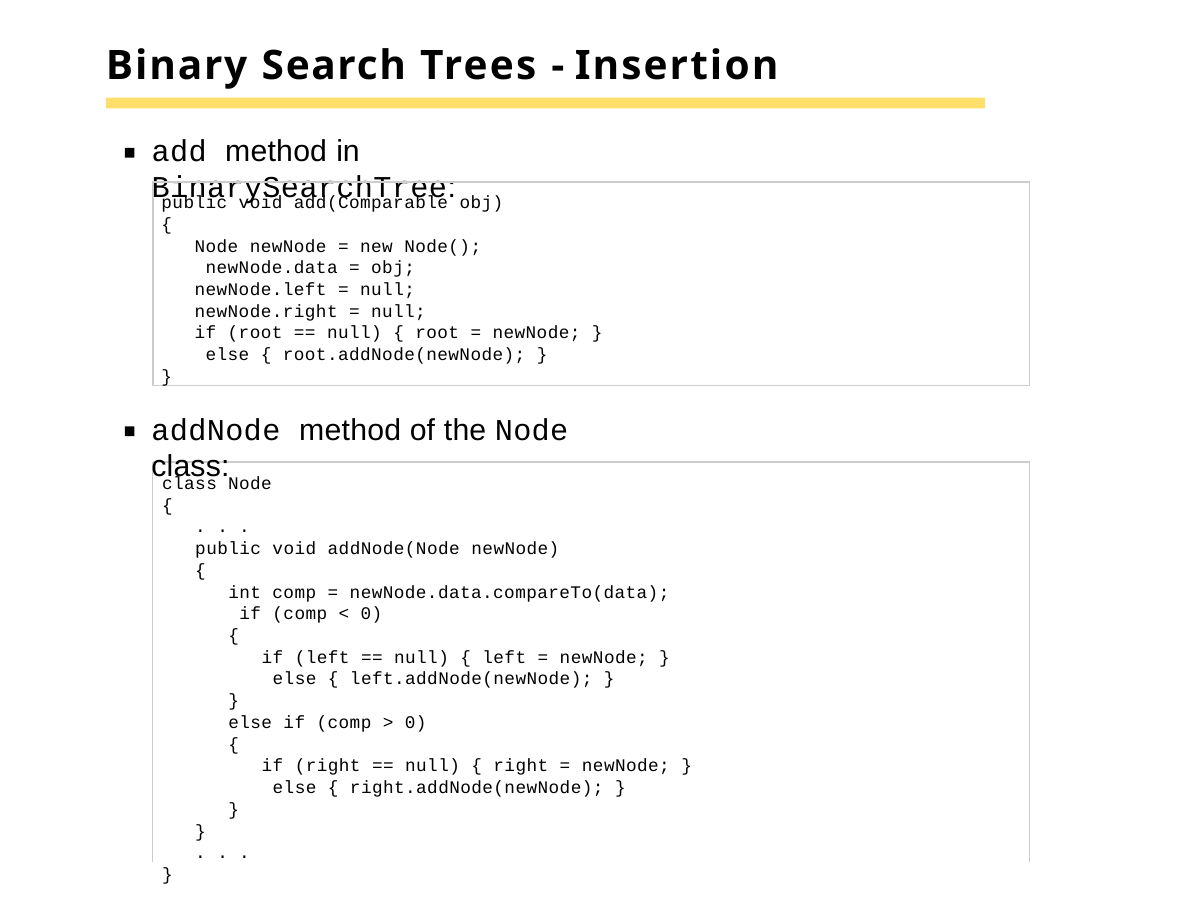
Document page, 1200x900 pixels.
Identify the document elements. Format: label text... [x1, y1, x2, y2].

text_box class Node { . . . public void addNode(Node newNode) { int comp = newNode.data.compareTo(data); if (comp < 0) { if (left == null) { left = newNode; } else { left.addNode(newNode); } } else if (comp > 0) { if (right == null) { right = newNode; } else { right.addNode(newNode); } } } . . . } [160, 471, 695, 900]
text_box addNode method of the Node class: [149, 409, 647, 483]
text_box [647, 462, 1030, 863]
text_box [124, 426, 135, 437]
text_box [124, 147, 135, 158]
title Binary Search Trees - Insertion [103, 38, 1097, 190]
text_box public void add(Comparable obj) { Node newNode = new Node(); newNode.data = obj; newNode.left = null; newNode.right = null; if (root == null) { root = newNode; } else { root.addNode(newNode); } } [152, 182, 1030, 386]
text_box add method in BinarySearchTree: [149, 131, 664, 204]
